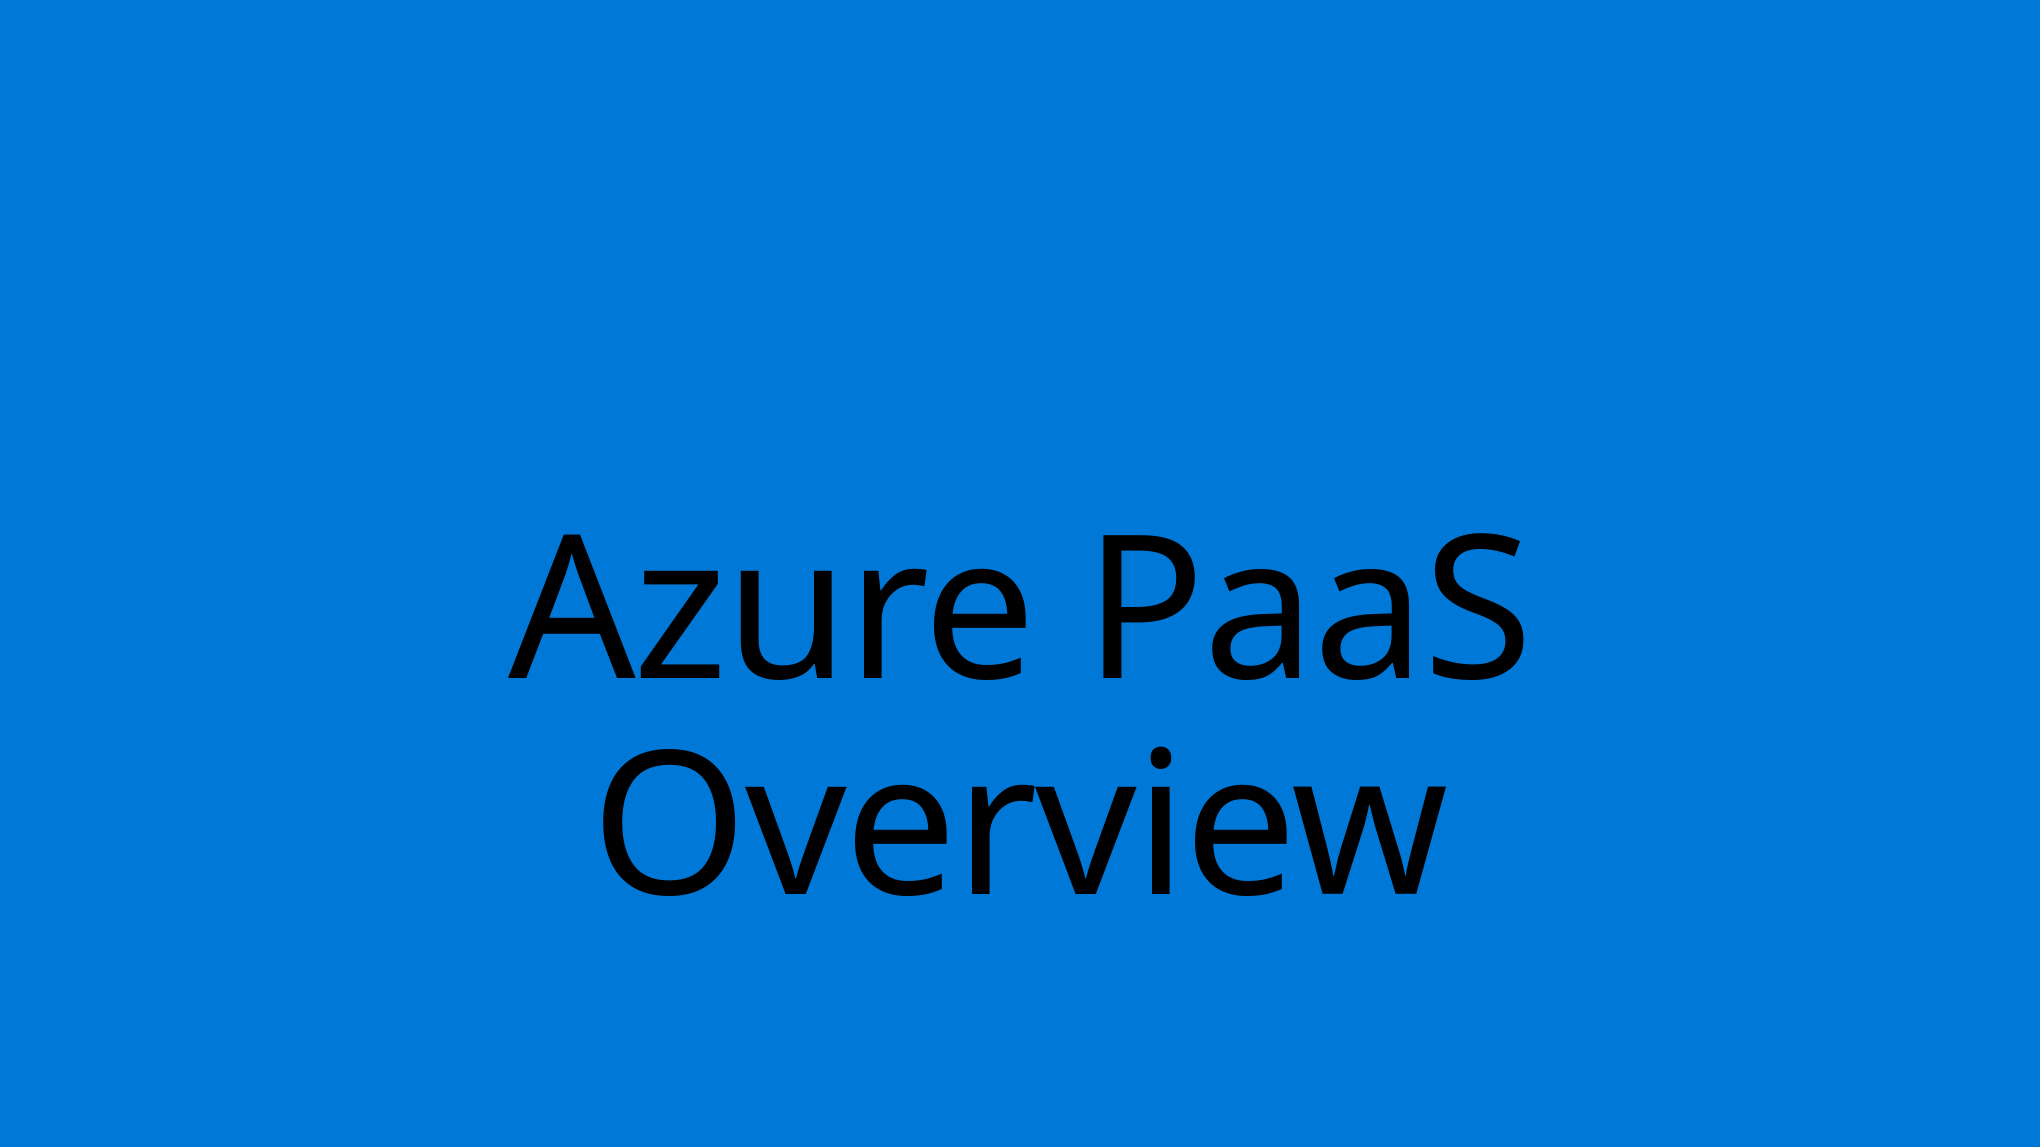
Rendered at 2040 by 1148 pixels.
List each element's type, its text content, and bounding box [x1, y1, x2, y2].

title Azure PaaS Overview [60, 490, 1980, 703]
